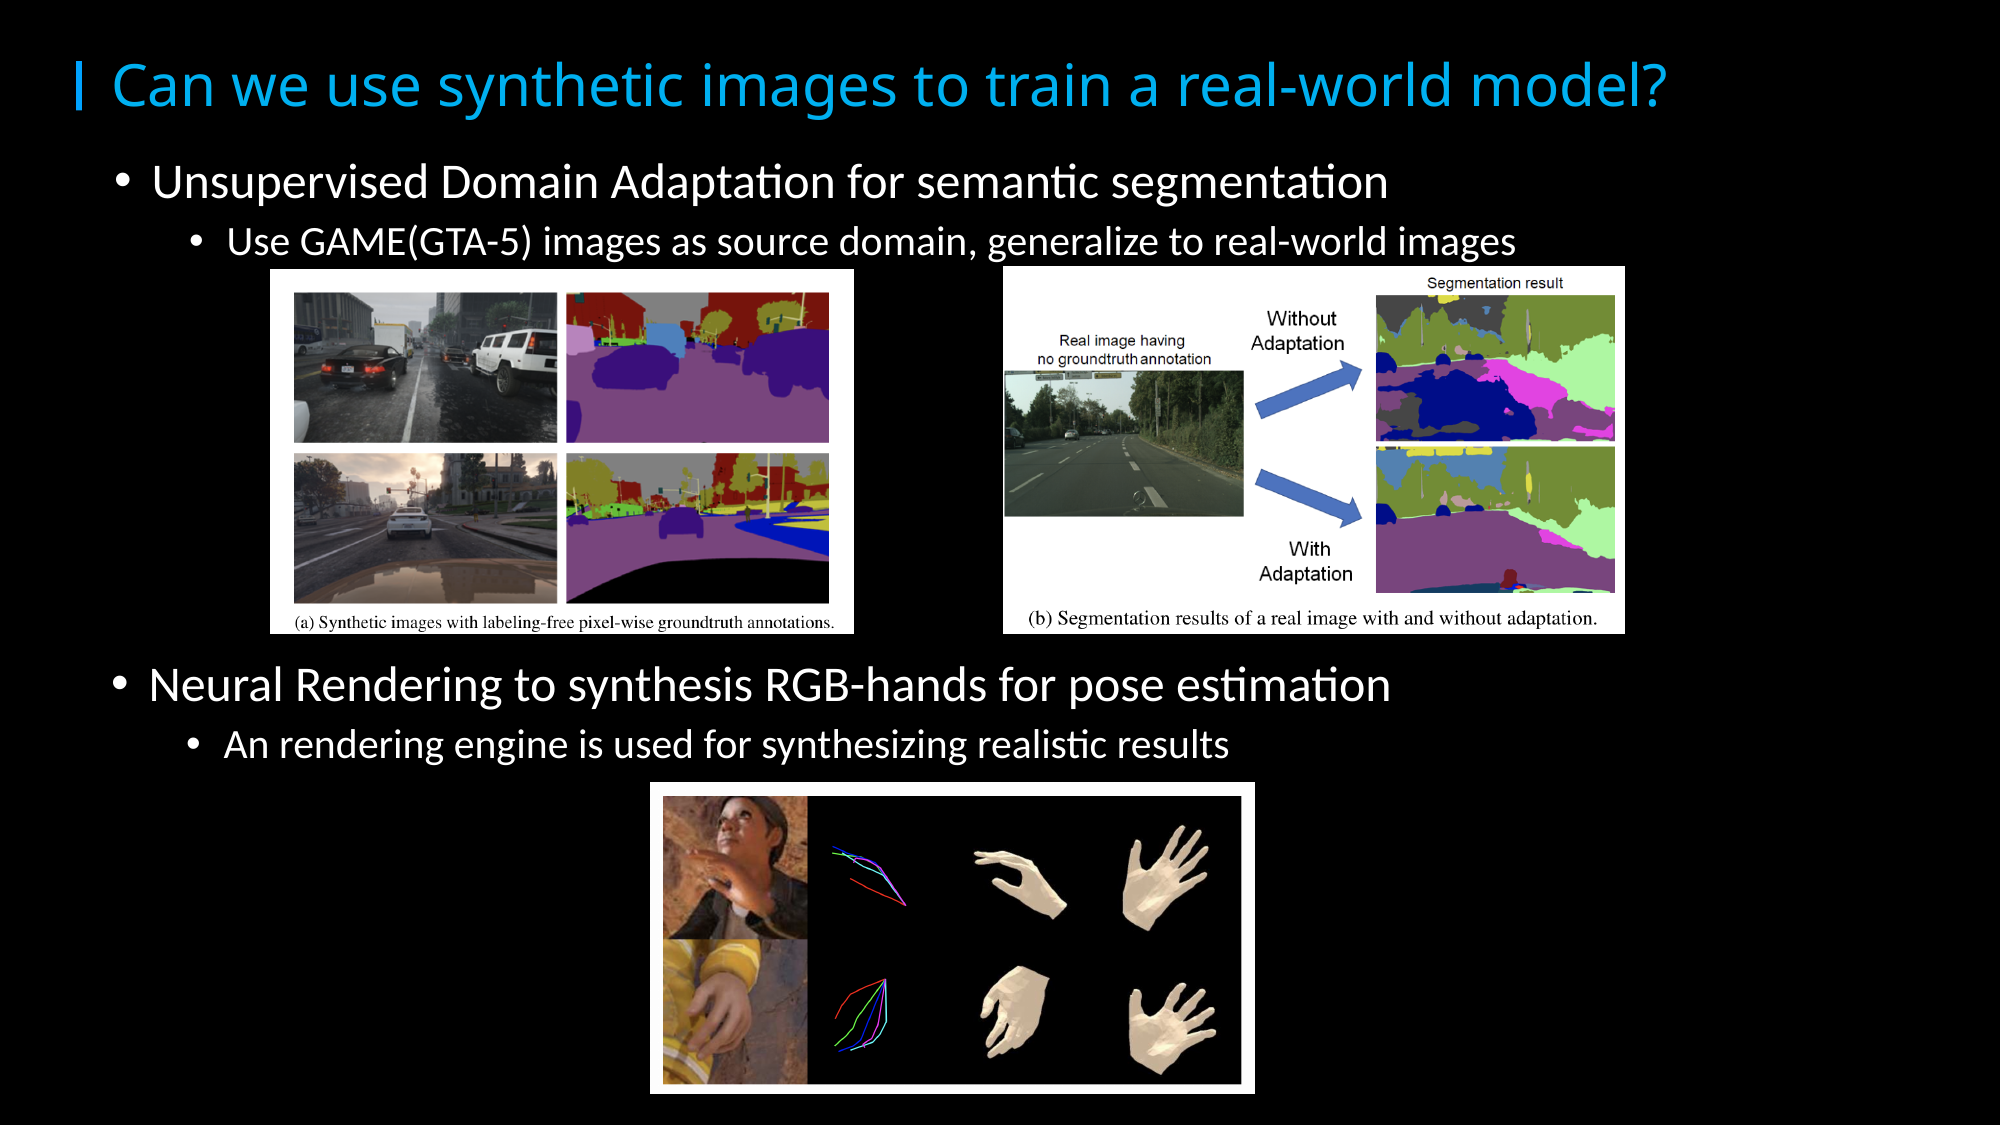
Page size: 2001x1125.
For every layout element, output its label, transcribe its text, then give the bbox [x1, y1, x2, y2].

list Unsupervised Domain Adaptation for semantic segmentation Use GAME(GTA-5) images as source domain, generalize to real-world images [99, 147, 1901, 666]
picture [270, 269, 854, 634]
text_box Neural Rendering to synthesis RGB-hands for pose estimation An rendering engine is used for synthesizing realistic results [95, 650, 1898, 1077]
title Can we use synthetic images to train a real-world model? [96, 48, 1898, 128]
picture [650, 782, 1255, 1095]
picture [1003, 266, 1625, 634]
